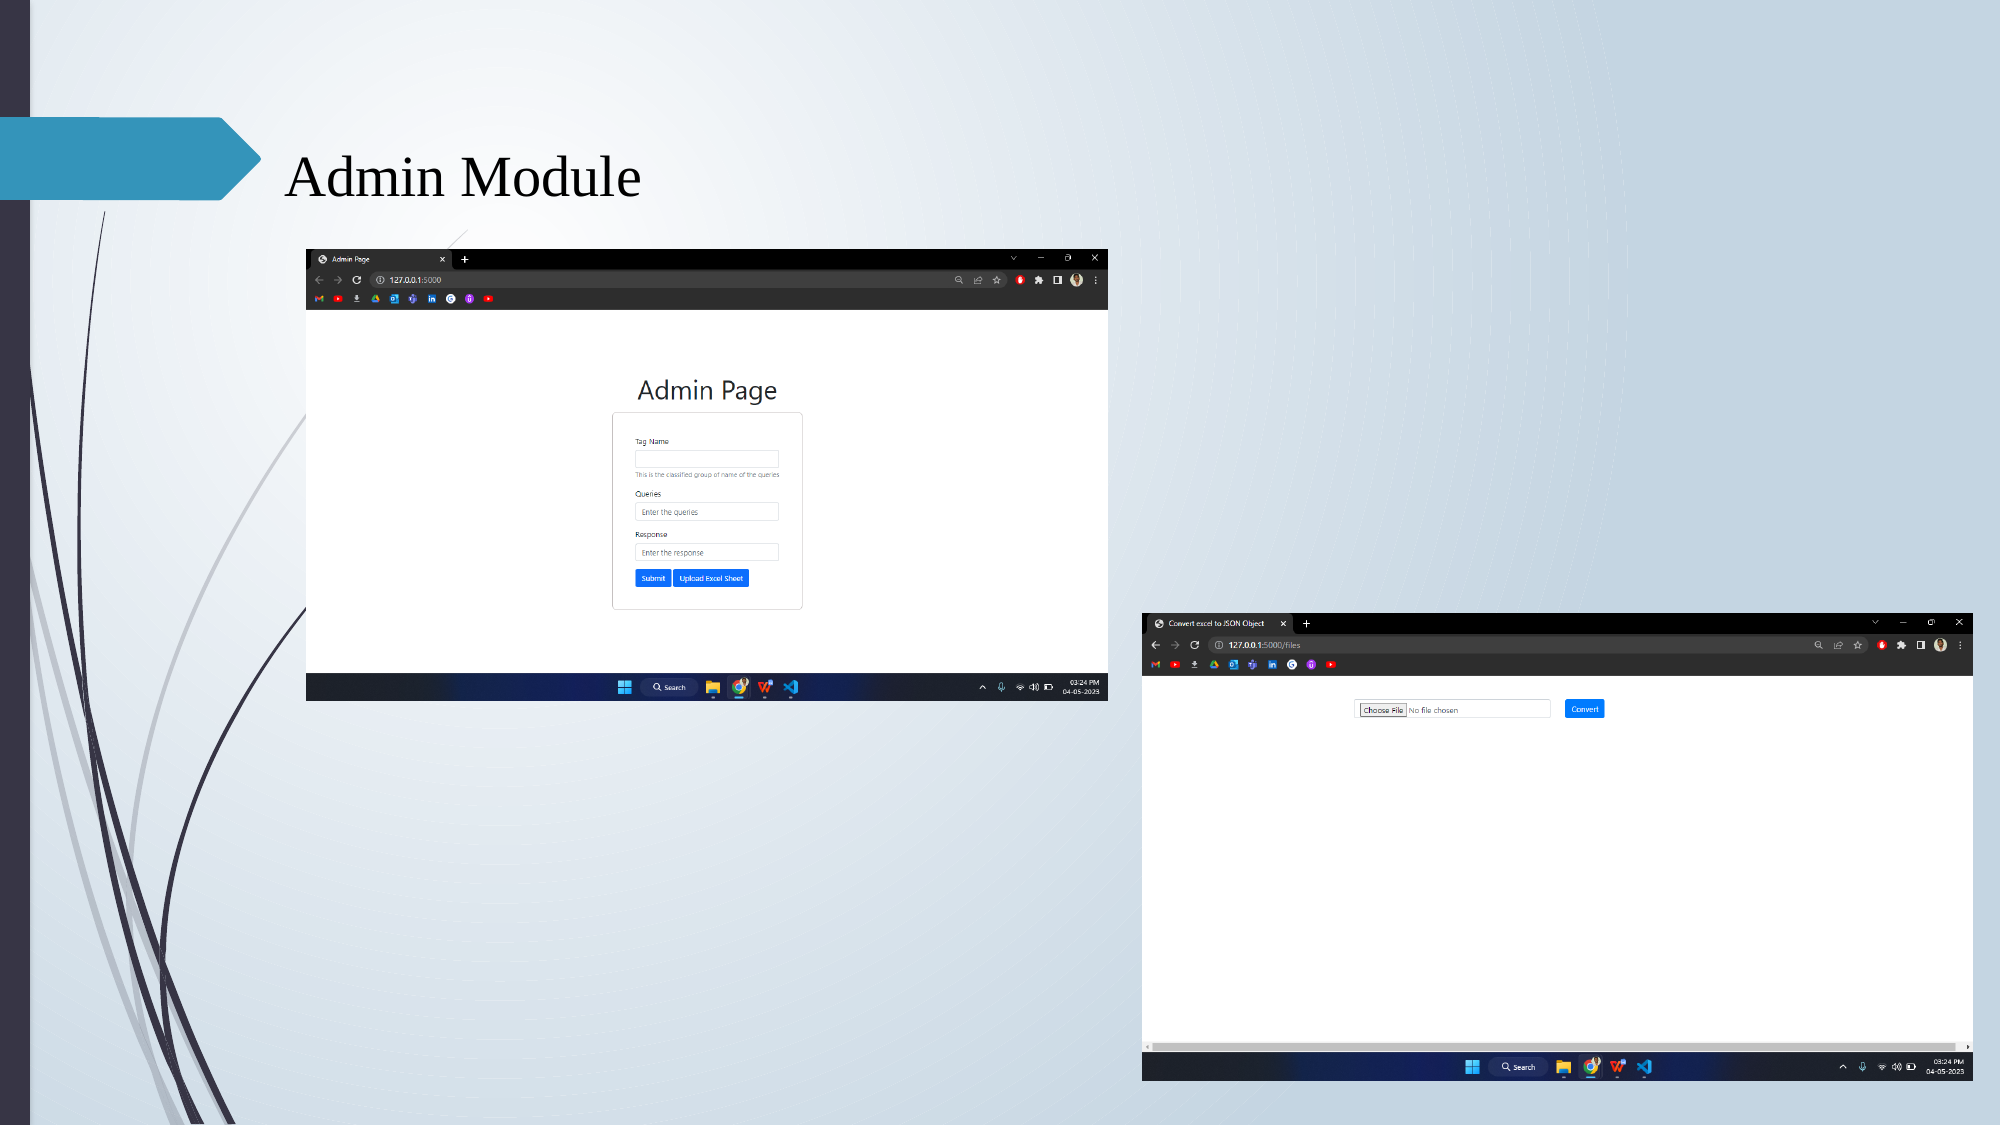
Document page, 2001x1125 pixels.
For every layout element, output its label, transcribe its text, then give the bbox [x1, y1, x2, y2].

picture [1141, 613, 1973, 1081]
picture [305, 249, 1109, 701]
text_box Admin Module [269, 130, 977, 199]
